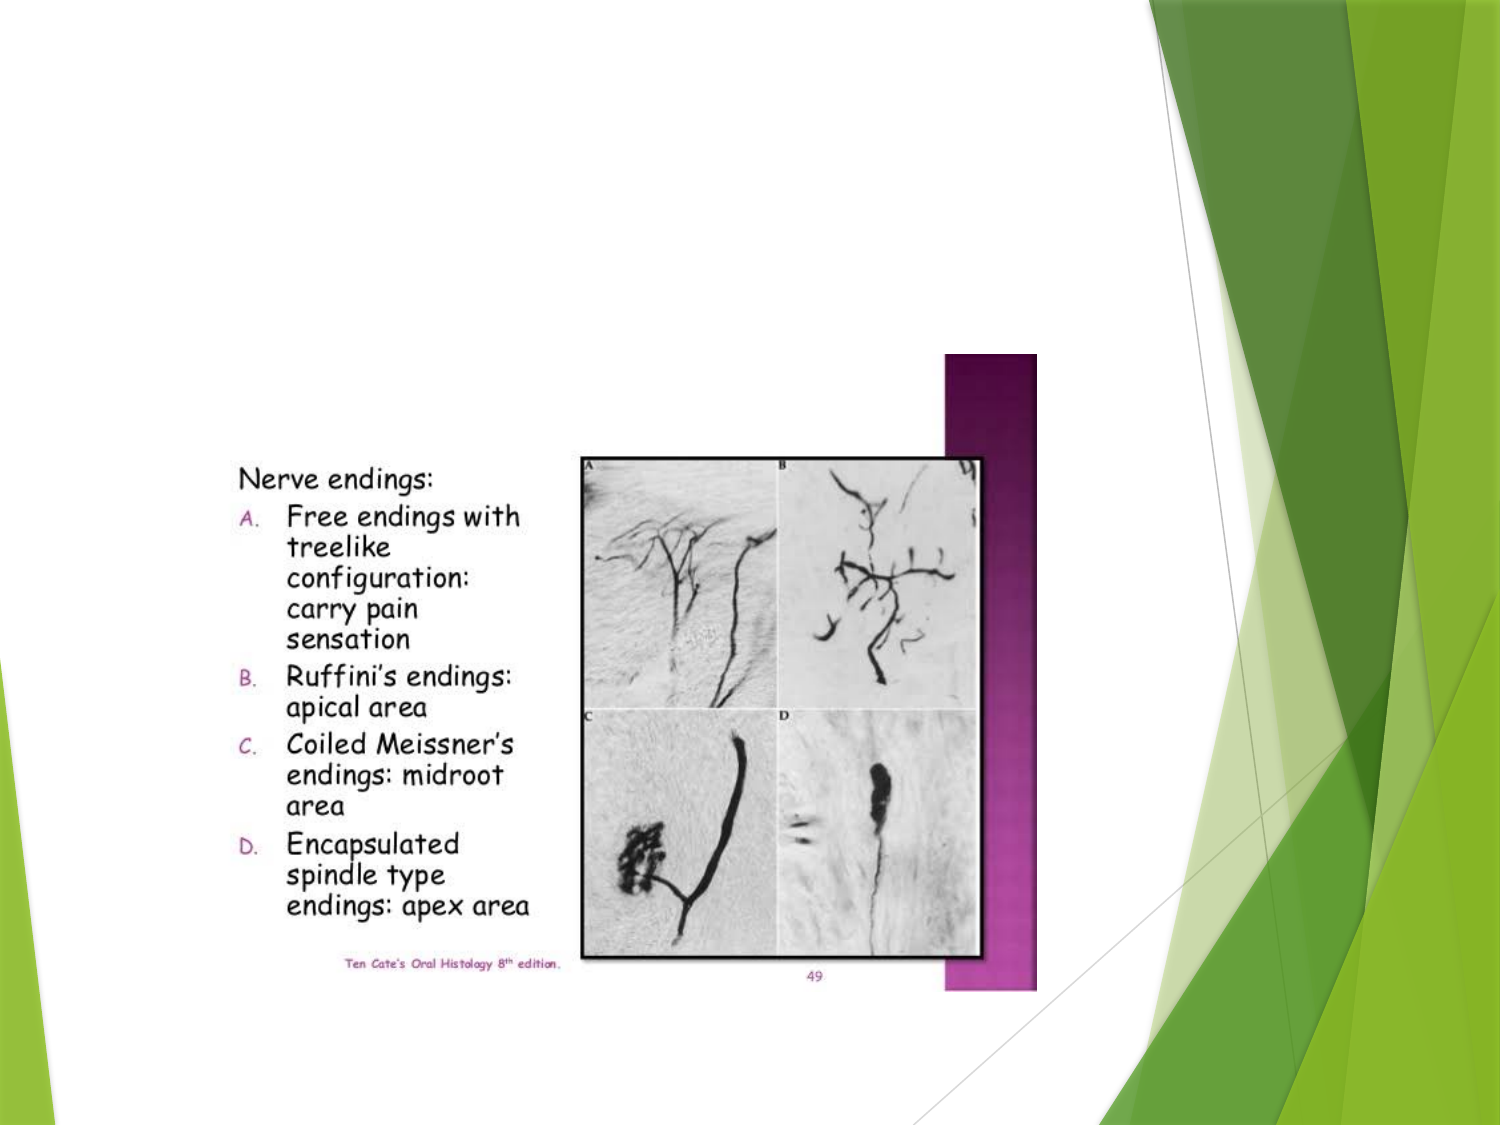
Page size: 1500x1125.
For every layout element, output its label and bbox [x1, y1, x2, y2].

list [187, 353, 1037, 992]
